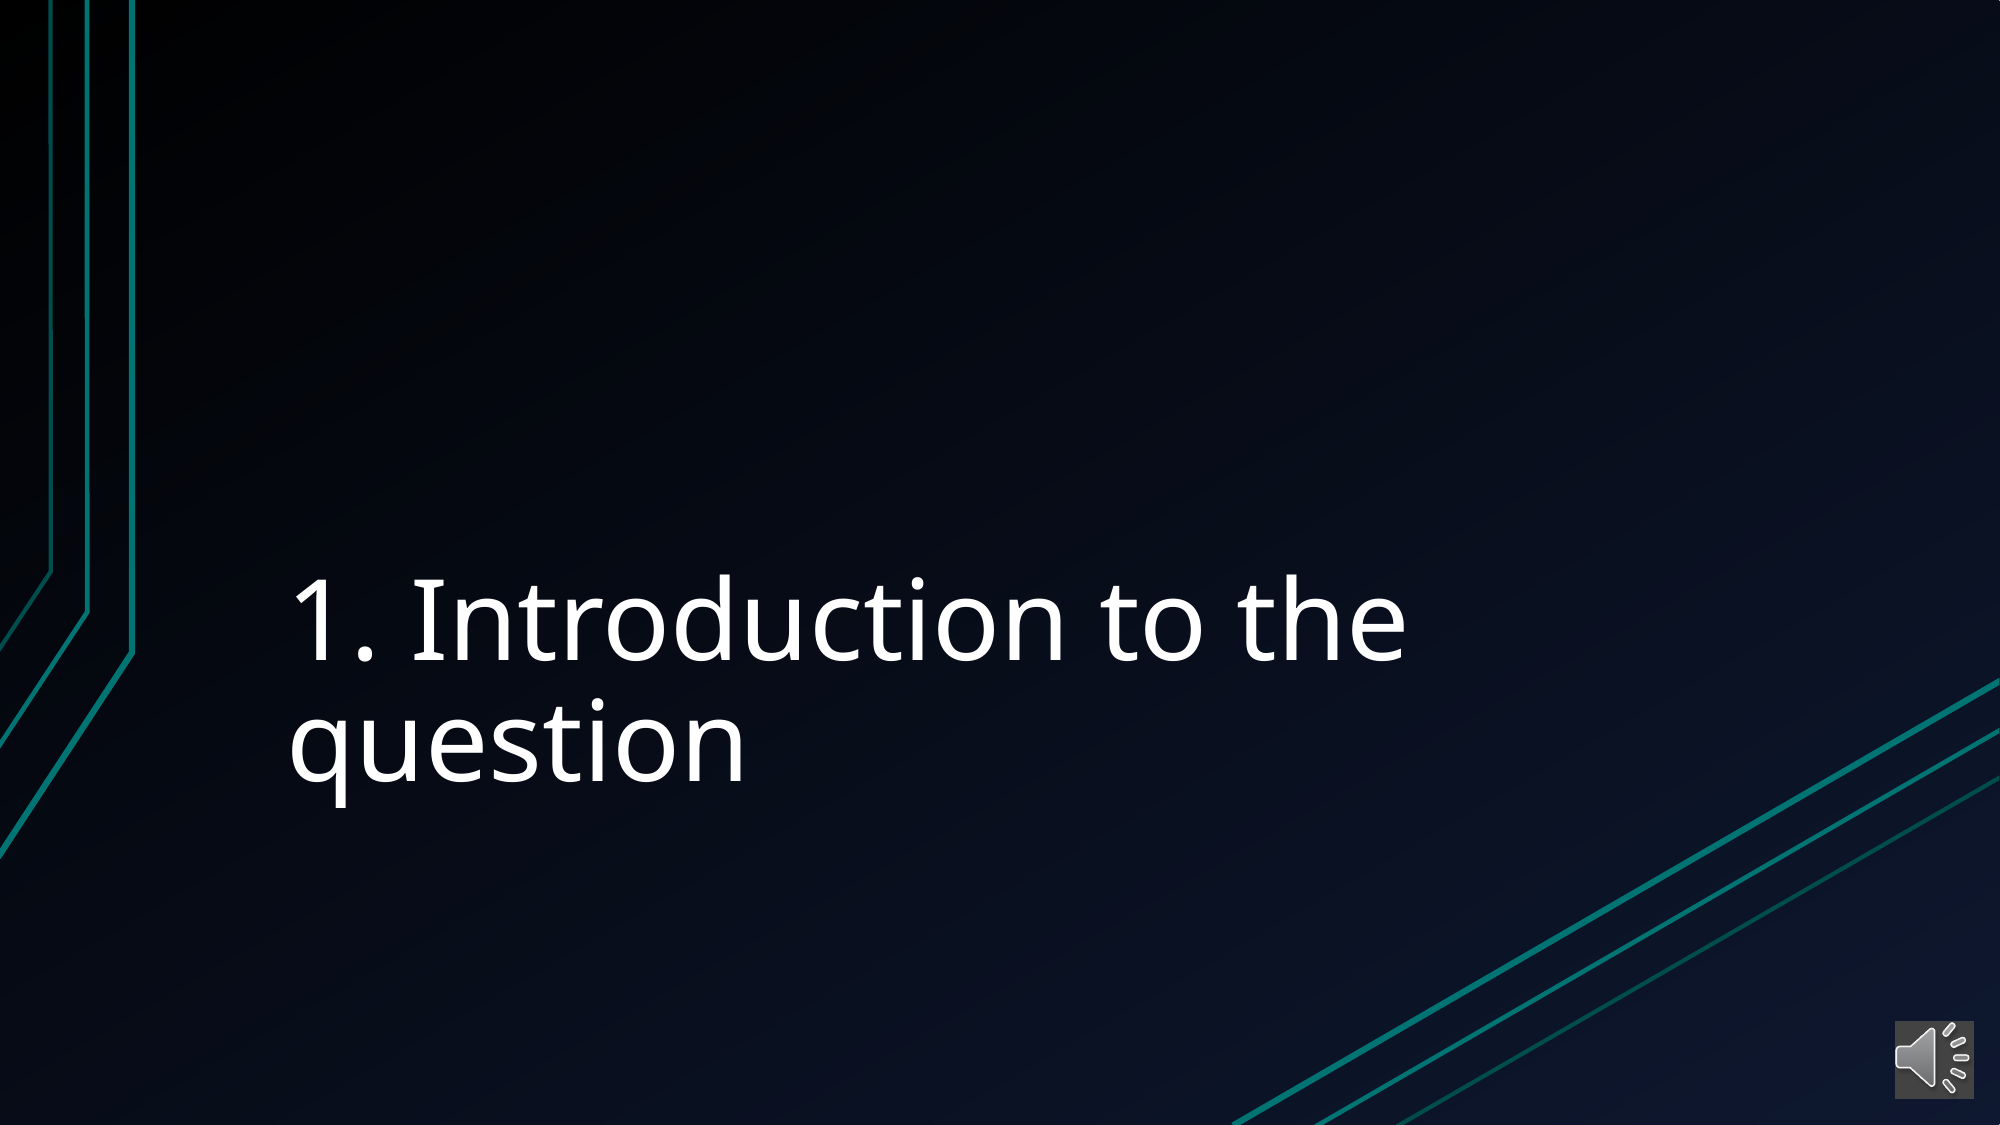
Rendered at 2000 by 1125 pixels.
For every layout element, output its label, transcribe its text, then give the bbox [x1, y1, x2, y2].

title 1. Introduction to the question [266, 362, 1733, 816]
picture [1894, 1019, 1975, 1101]
